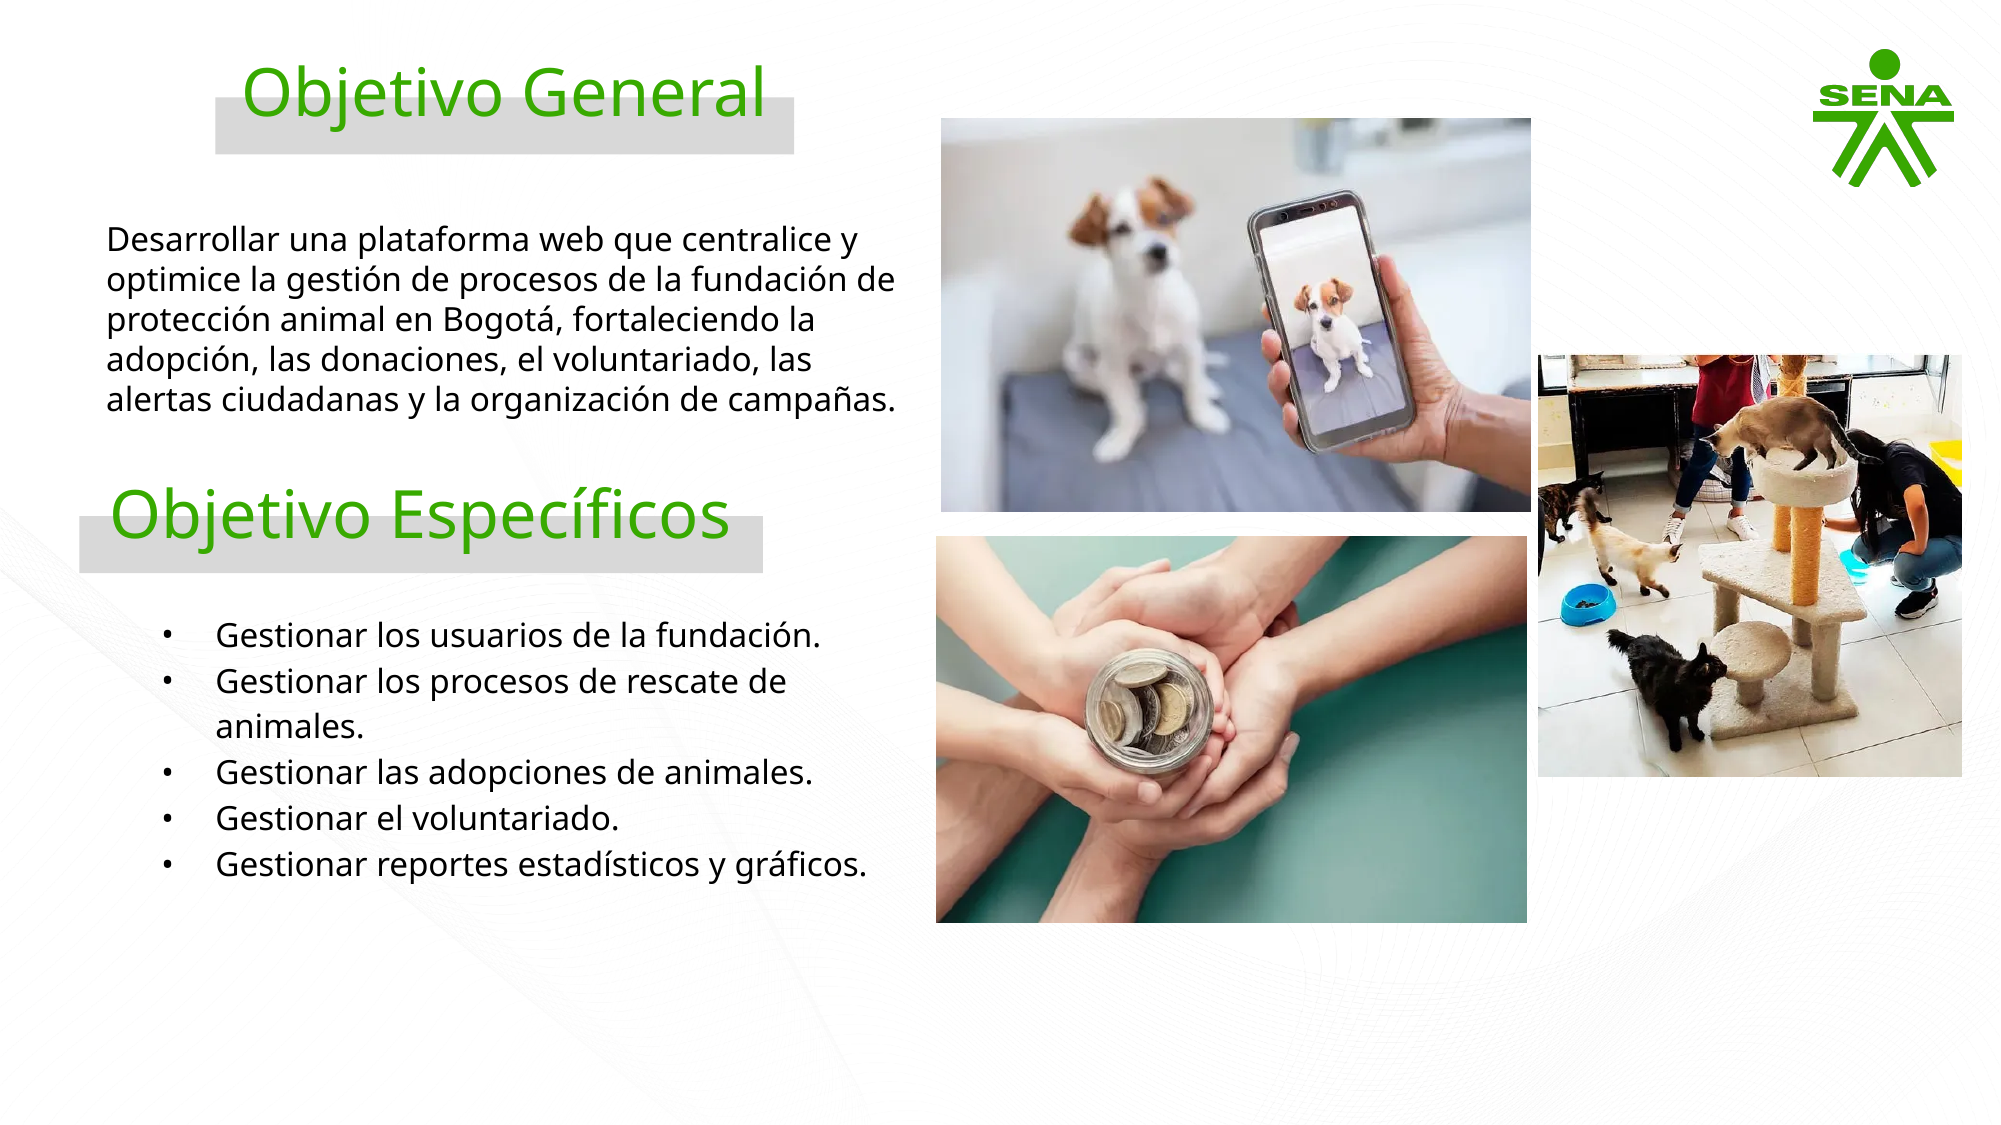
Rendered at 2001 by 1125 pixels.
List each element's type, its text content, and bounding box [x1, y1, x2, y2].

text_box [79, 516, 94, 574]
text_box Desarrollar una plataforma web que centralice y optimice la gestión de procesos de la fundación de protección animal en Bogotá, fortaleciendo la adopción, las donaciones, el voluntariado, las alertas ciudadanas y la organización de campañas. [91, 211, 919, 426]
text_box Objetivo Específicos [94, 473, 763, 585]
text_box Gestionar los usuarios de la fundación. Gestionar los procesos de rescate de animales. Gestionar las adopciones de animales. Gestionar el voluntariado. Gestionar reportes estadísticos y gráficos. [125, 600, 919, 891]
text_box Objetivo General [170, 51, 840, 162]
picture [0, 0, 2000, 1125]
